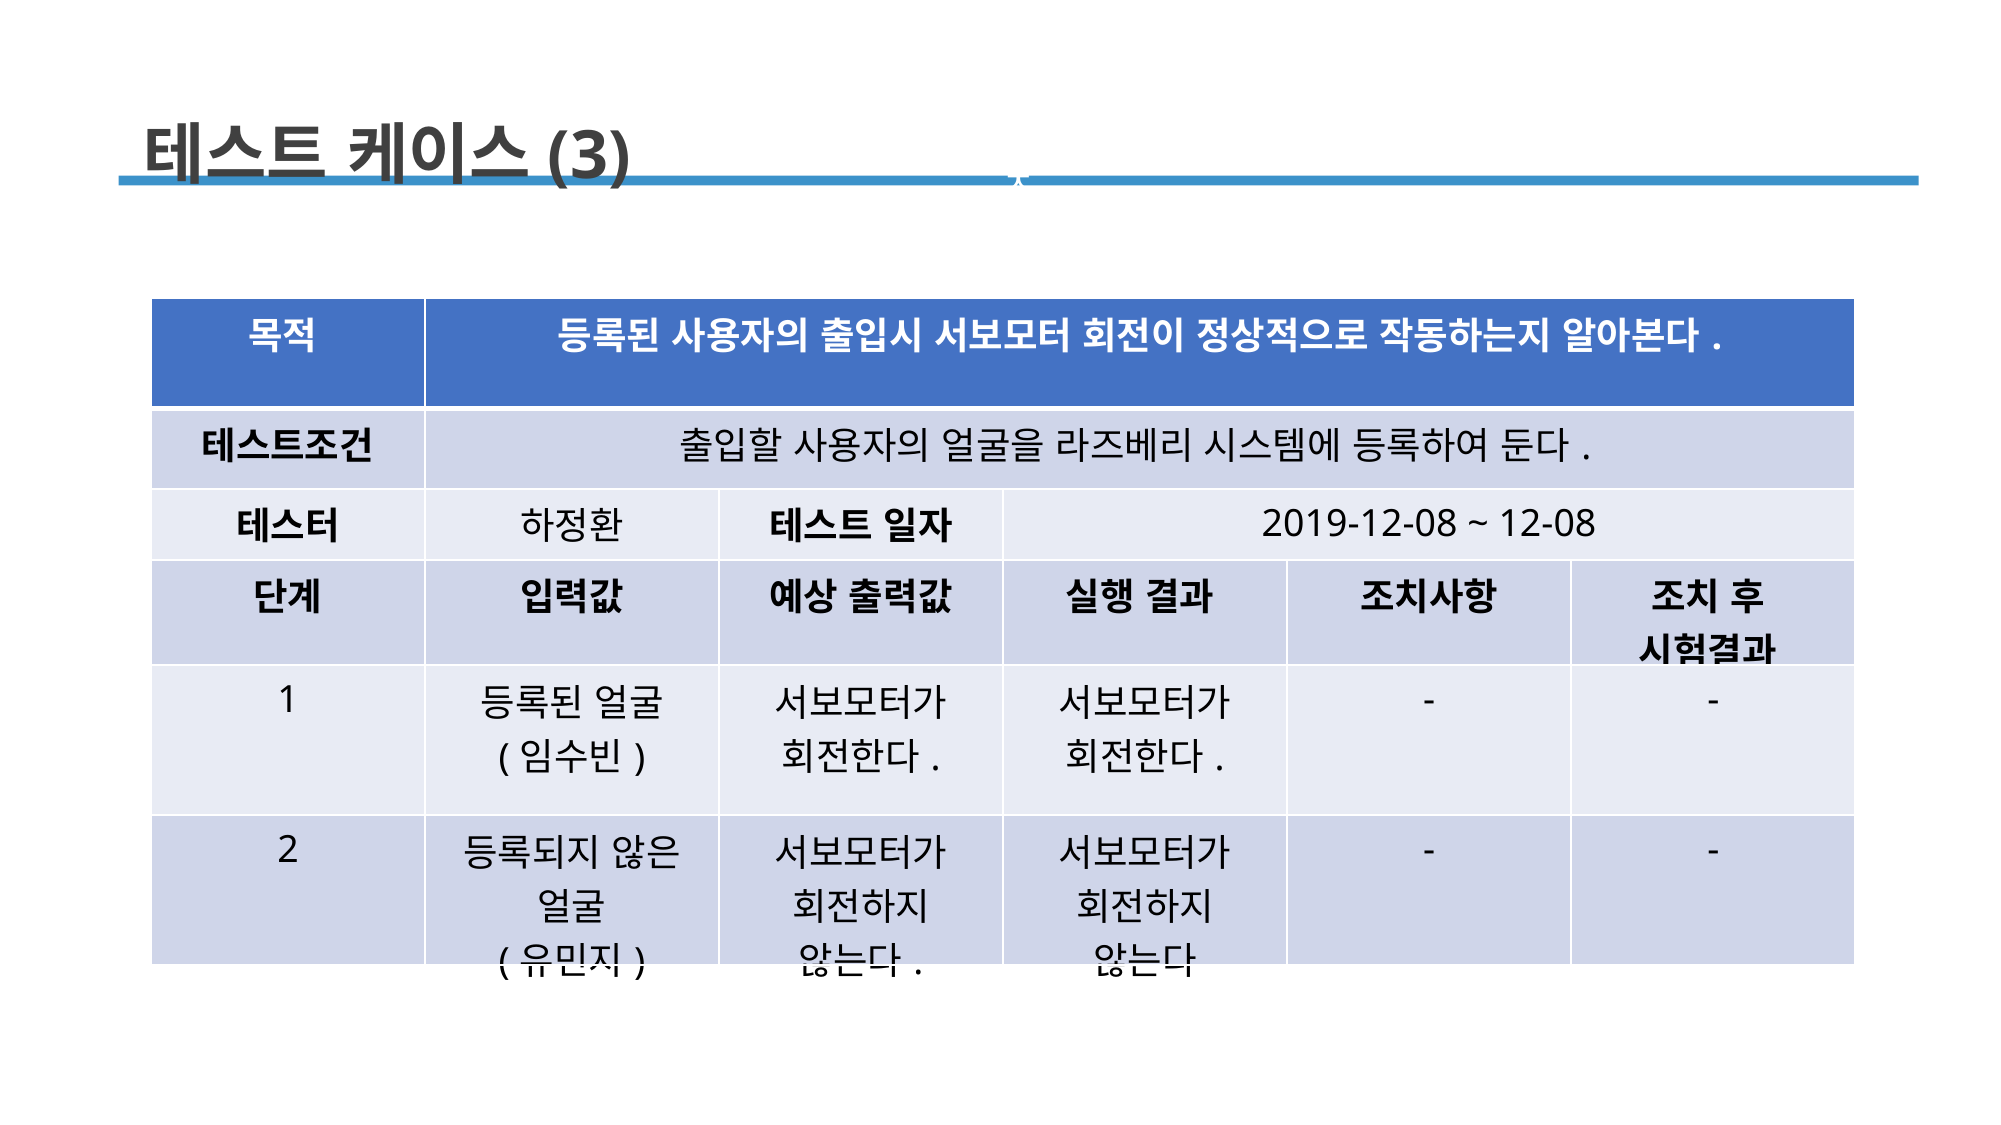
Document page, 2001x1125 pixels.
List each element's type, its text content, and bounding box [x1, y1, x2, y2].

table_cell - [1288, 666, 1570, 814]
text_box 테스트 케이스(3) [129, 64, 1775, 200]
table_cell 테스터 [152, 490, 424, 559]
table_cell 예상 출력값 [720, 561, 1002, 664]
table_cell 2019-12-08 ~ 12-08 [1004, 490, 1854, 559]
table_cell 테스트 일자 [720, 490, 1002, 559]
table_cell 하정환 [426, 490, 718, 559]
table_cell 조치 후 시험결과 [1572, 561, 1854, 664]
table_cell 등록된 얼굴 (임수빈) [426, 666, 718, 814]
text_box ㅊ [1775, 174, 1920, 186]
table_cell 서보모터가 회전한다. [720, 666, 1002, 814]
table_cell 조치사항 [1288, 561, 1570, 664]
table_cell 입력값 [426, 561, 718, 664]
table_cell 서보모터가 회전하지 않는다 [1004, 816, 1286, 964]
text_box ㅊ [118, 174, 129, 186]
table_cell 단계 [152, 561, 424, 664]
table_cell 테스트조건 [152, 411, 424, 488]
table_cell 출입할 사용자의 얼굴을 라즈베리 시스템에 등록하여 둔다. [426, 411, 1854, 488]
table_cell 서보모터가 회전하지 않는다. [720, 816, 1002, 964]
table_cell - [1572, 816, 1854, 964]
table_cell - [1288, 816, 1570, 964]
table_cell 1 [152, 666, 424, 814]
table_cell 2 [152, 816, 424, 964]
table_header 등록된 사용자의 출입시 서보모터 회전이 정상적으로 작동하는지 알아본다. [426, 299, 1854, 406]
table_header 목적 [152, 299, 424, 406]
table_cell - [1572, 666, 1854, 814]
table_cell 실행 결과 [1004, 561, 1286, 664]
table_cell 등록되지 않은 얼굴 (유민지) [426, 816, 718, 964]
table_cell 서보모터가 회전한다. [1004, 666, 1286, 814]
